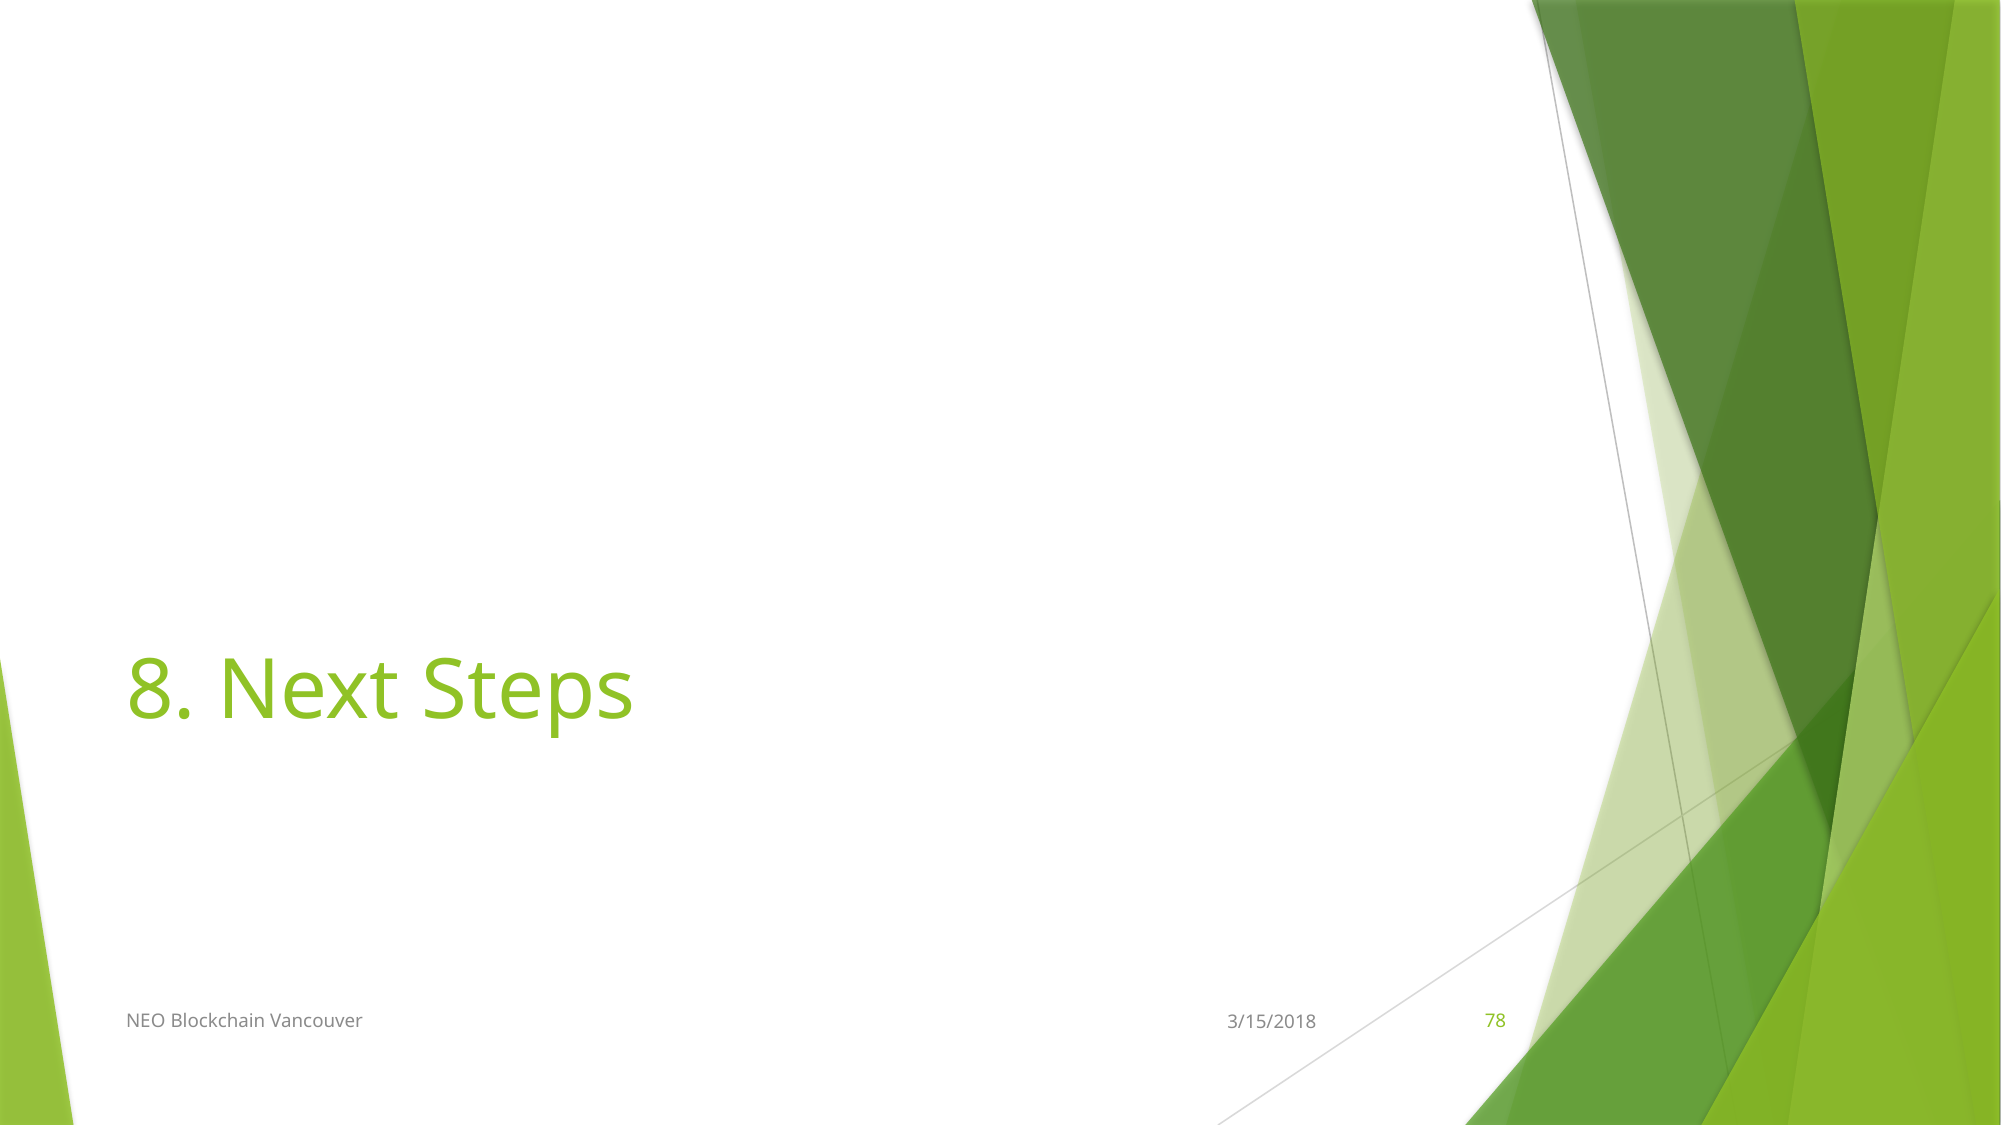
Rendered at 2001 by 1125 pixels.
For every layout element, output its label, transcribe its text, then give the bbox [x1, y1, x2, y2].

slide_number 78 [1409, 991, 1522, 1051]
footer NEO Blockchain Vancouver [111, 991, 1145, 1051]
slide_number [1181, 991, 1332, 1051]
title 8. Next Steps [111, 443, 1522, 743]
